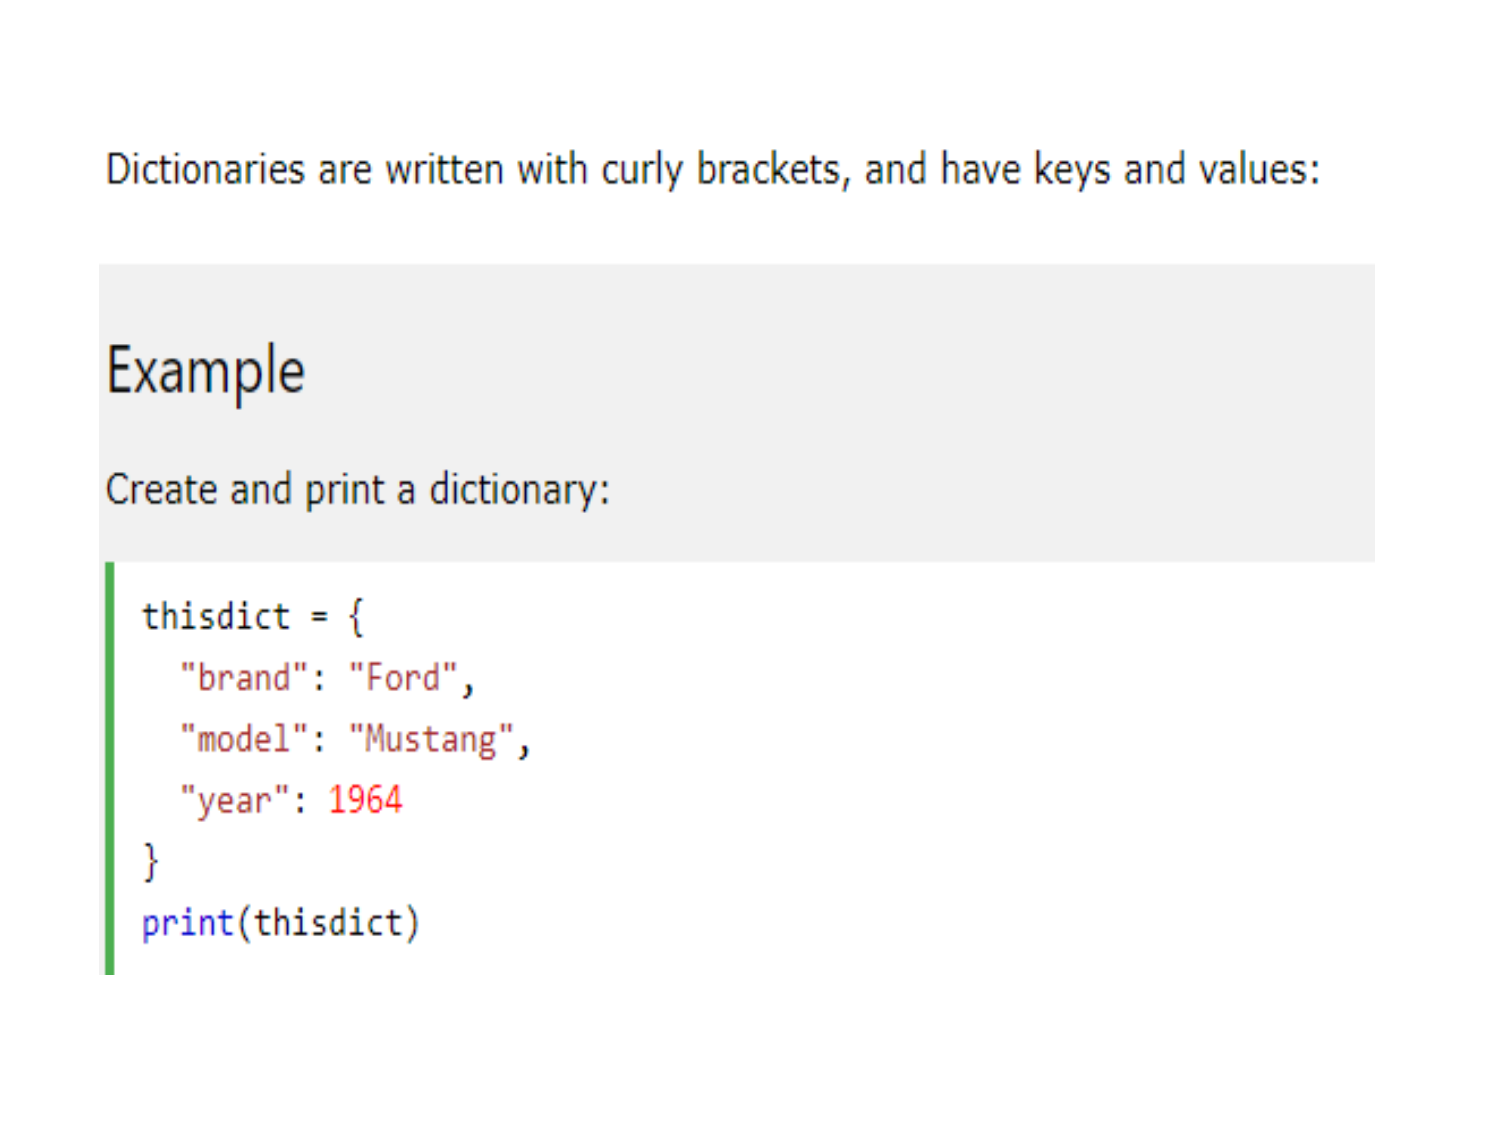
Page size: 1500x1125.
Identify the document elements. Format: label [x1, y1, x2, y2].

list [99, 137, 1376, 976]
